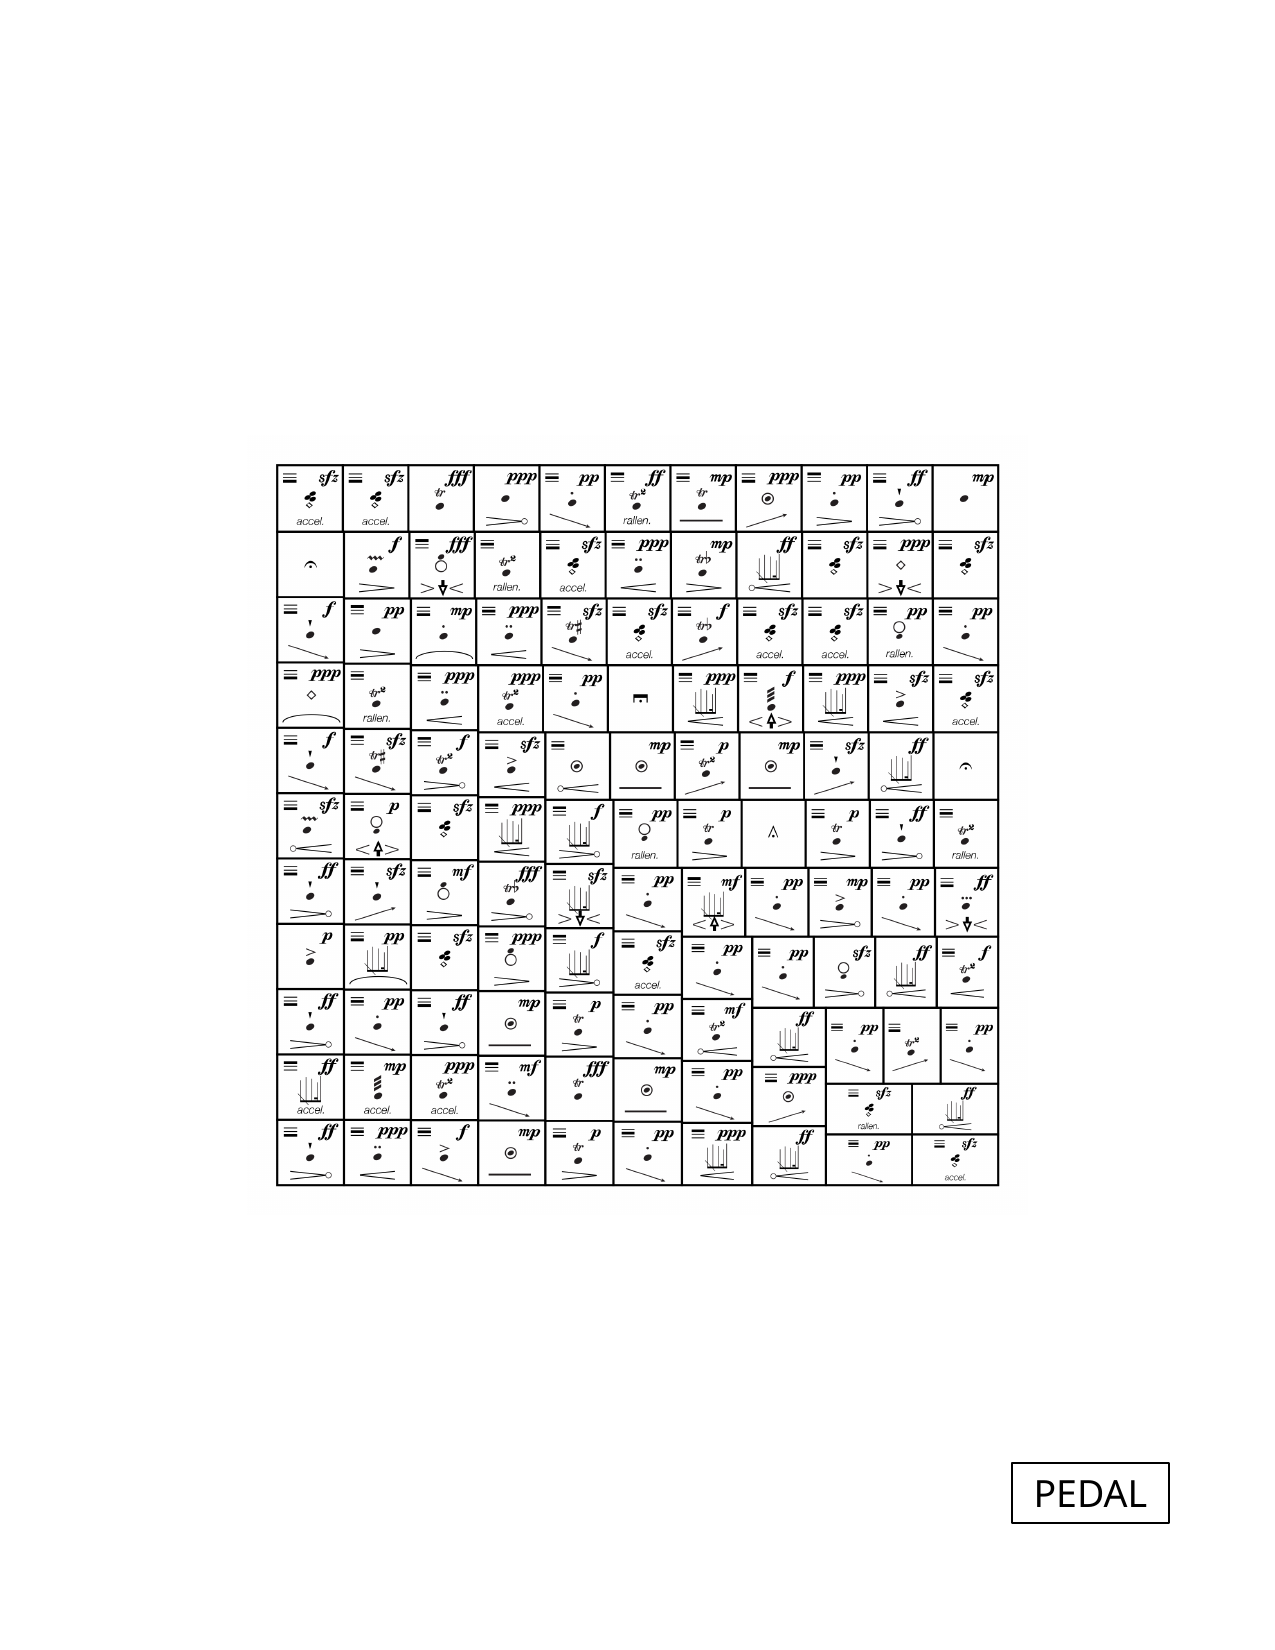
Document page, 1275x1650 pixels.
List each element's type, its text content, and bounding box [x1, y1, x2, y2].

text_box PEDAL [1011, 1463, 1170, 1523]
picture [247, 435, 1028, 1215]
